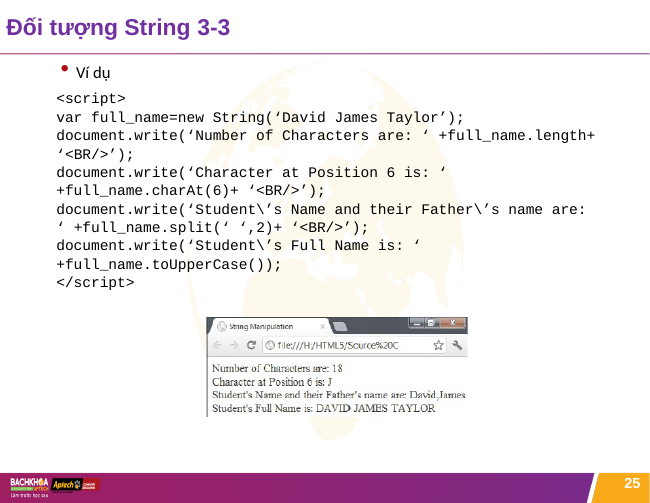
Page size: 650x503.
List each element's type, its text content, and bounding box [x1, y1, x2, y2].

picture [0, 0, 650, 503]
slide_number 25 [617, 340, 646, 503]
text_box [206, 317, 468, 417]
title Đối tượng String 3-3 [5, 0, 306, 68]
text_box <script> var full_name=new String(‘David James Taylor’); document.write(‘Number of Characters are: ‘ +full_name.length+ ‘<BR/>’); document.write(‘Character at Position 6 is: ‘ +full_name.charAt(6)+ ‘<BR/>’); document.write(‘Student\’s Name and their Father\’s name are: ‘ +full_name.split(‘ ‘,2)+ ‘<BR/>’); document.write(‘Student\’s Full Name is: ‘ +full_name.toUpperCase()); </script> [37, 88, 613, 291]
text_box Ví dụ [59, 60, 623, 82]
